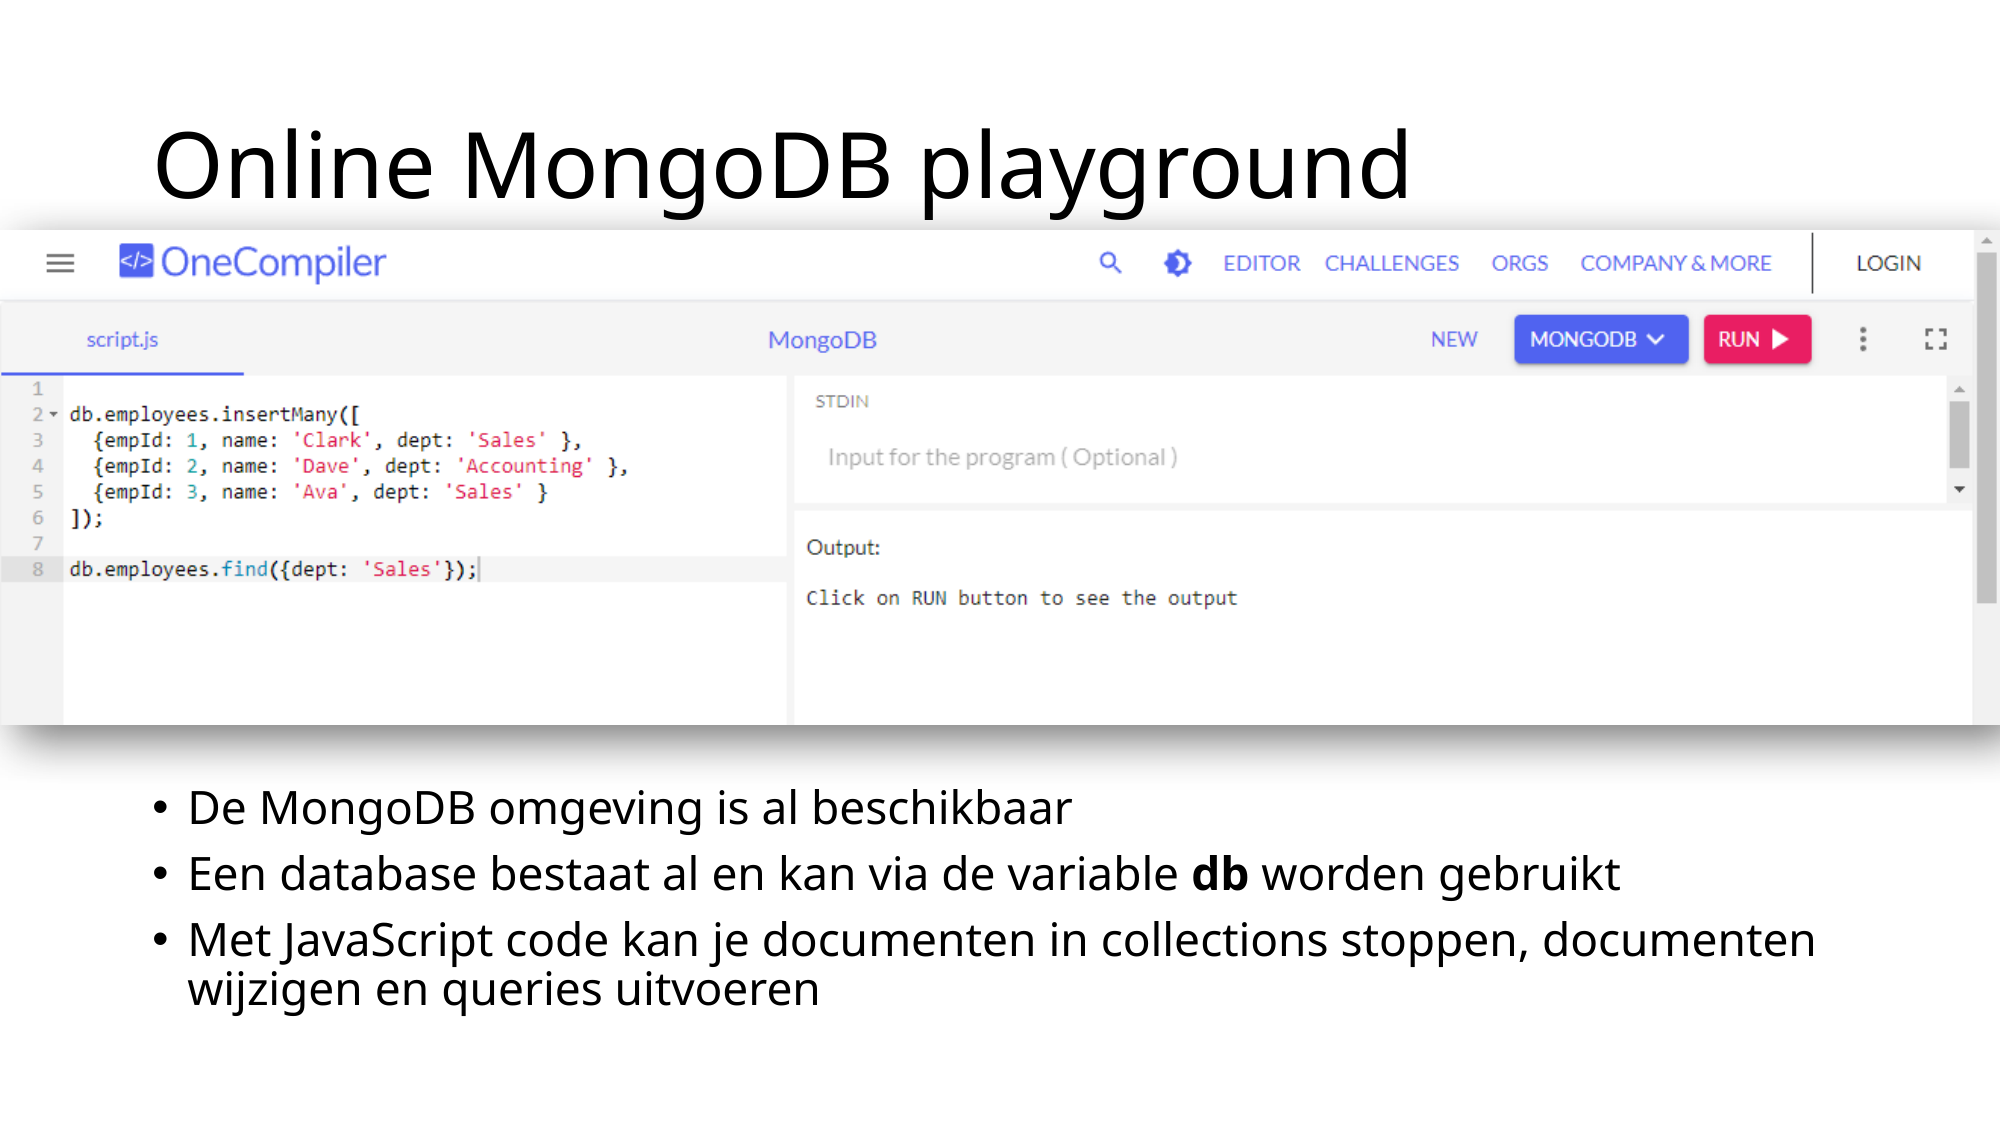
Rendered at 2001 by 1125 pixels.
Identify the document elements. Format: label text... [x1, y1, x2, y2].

list De MongoDB omgeving is al beschikbaar Een database bestaat al en kan via de variable db worden gebruikt Met JavaScript code kan je documenten in collections stoppen, documenten wijzigen en queries uitvoeren [137, 777, 1863, 1026]
picture [0, 230, 2000, 726]
title Online MongoDB playground [137, 59, 1863, 210]
